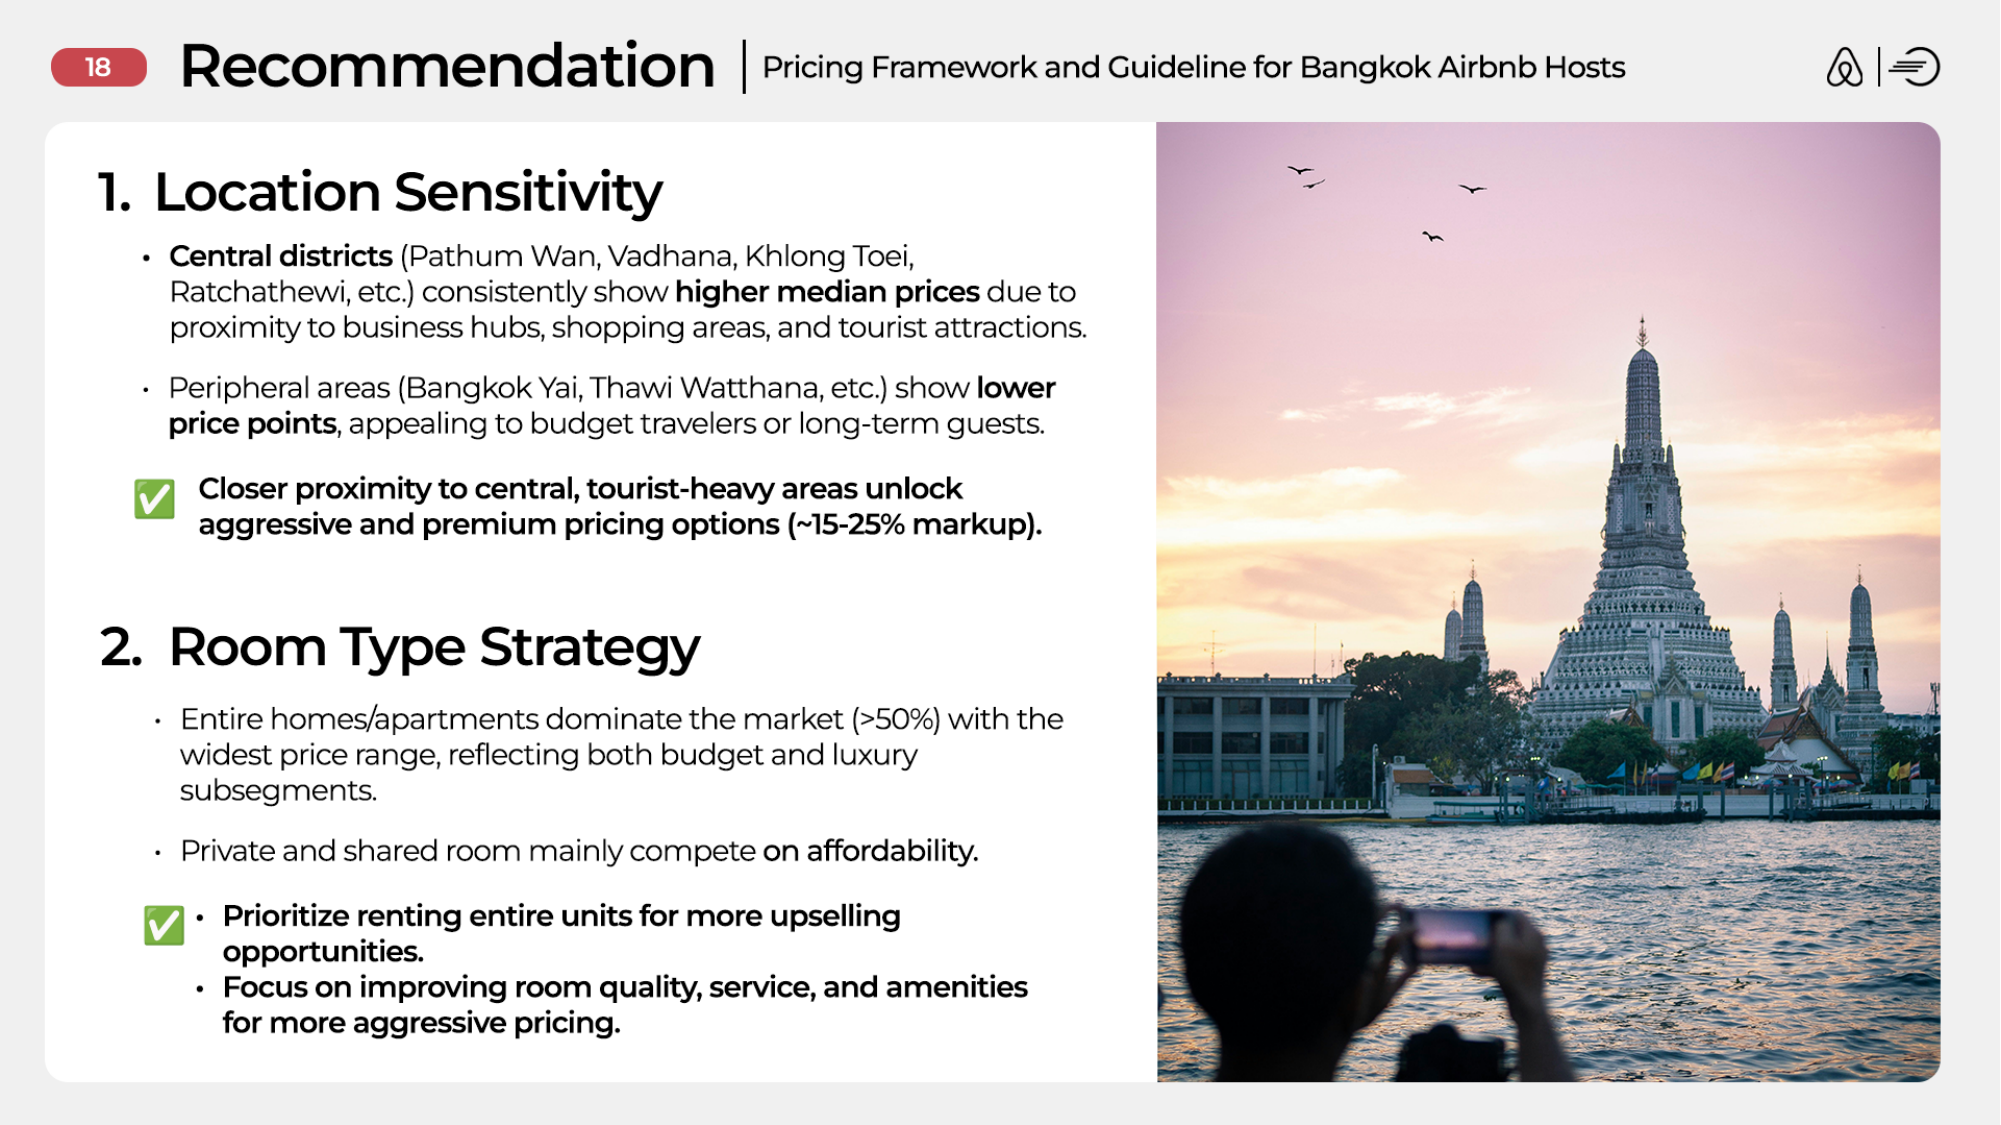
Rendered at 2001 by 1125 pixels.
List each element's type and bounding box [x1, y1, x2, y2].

list [0, 0, 2000, 1125]
